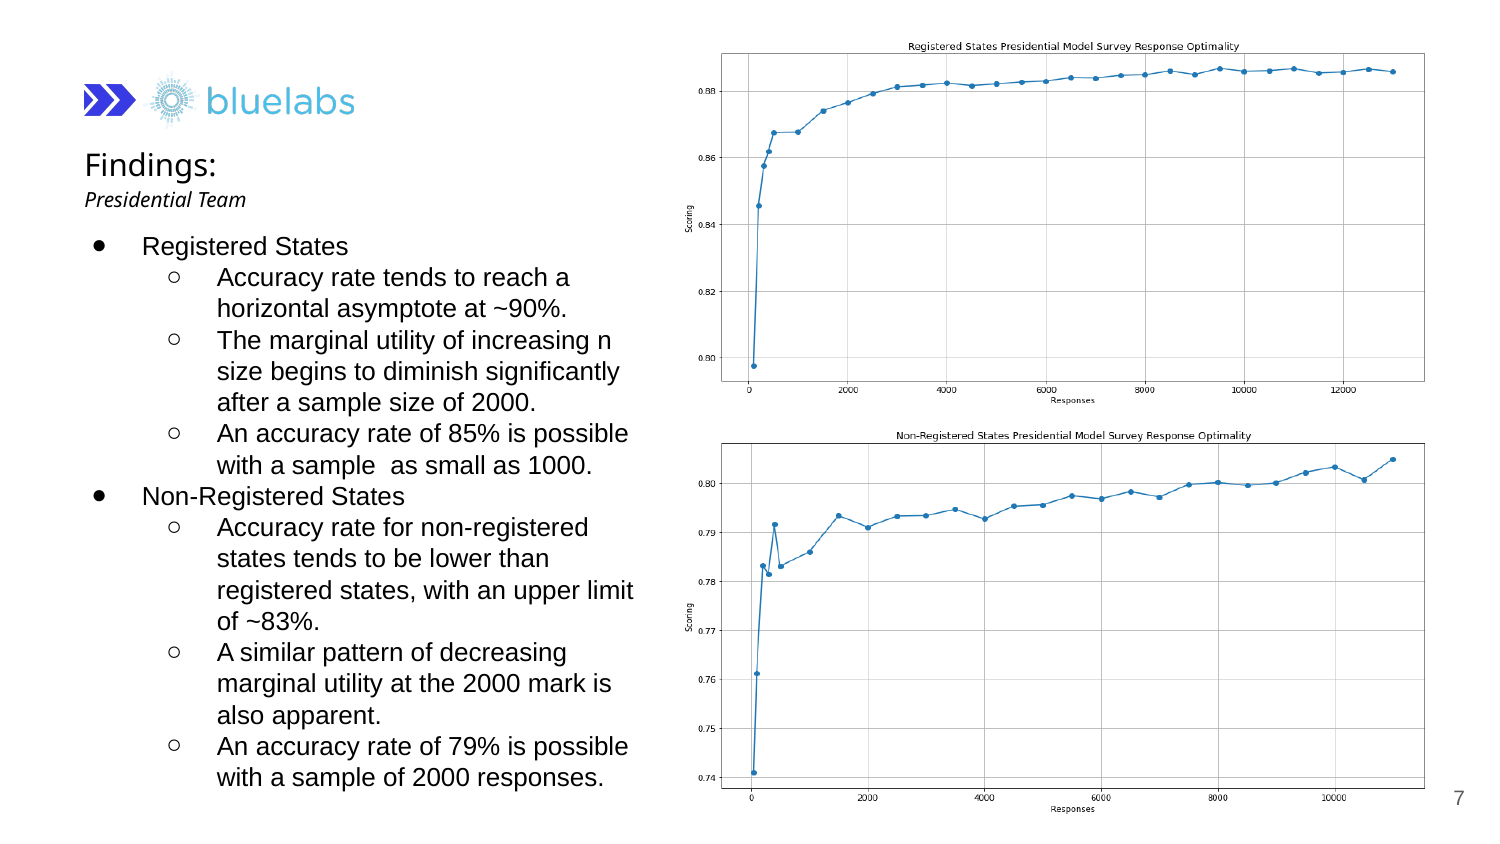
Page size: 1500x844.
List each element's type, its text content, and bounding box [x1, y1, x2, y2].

picture [84, 84, 136, 117]
text_box Findings: Presidential Team [84, 137, 674, 213]
picture [679, 422, 1430, 818]
text_box Registered States Accuracy rate tends to reach a horizontal asymptote at ~90%. The marginal utility of increasing n size begins to diminish significantly after a sample size of 2000. An accuracy rate of 85% is possible with a sample as small as 1000. Non-Registered States Accuracy rate for non-registered states tends to be lower than registered states, with an upper limit of ~83%. A similar pattern of decreasing marginal utility at the 2000 mark is also apparent. An accuracy rate of 79% is possible with a sample of 2000 responses. [66, 229, 642, 792]
slide_number ‹#› [1389, 764, 1480, 830]
picture [143, 71, 354, 129]
picture [679, 33, 1430, 409]
